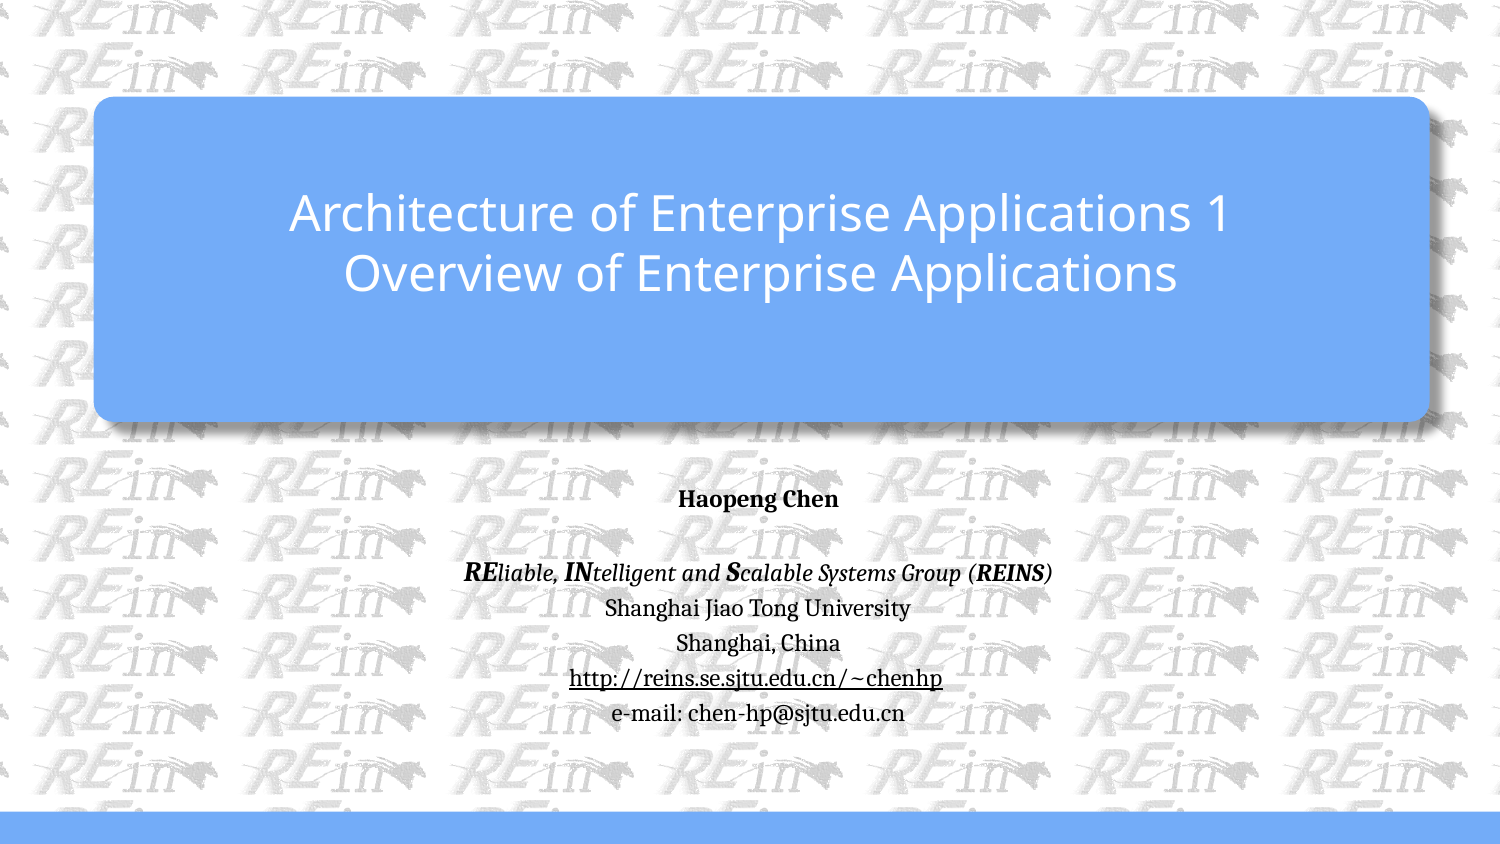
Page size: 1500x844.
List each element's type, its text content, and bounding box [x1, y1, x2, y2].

title Architecture of Enterprise Applications 1 Overview of Enterprise Applications [124, 120, 1400, 396]
subtitle Haopeng Chen REliable, INtelligent and Scalable Systems Group (REINS) Shanghai Jiao Tong University Shanghai, China http://reins.se.sjtu.edu.cn/~chenhp e-mail: chen-hp@sjtu.edu.cn [365, 475, 1153, 777]
